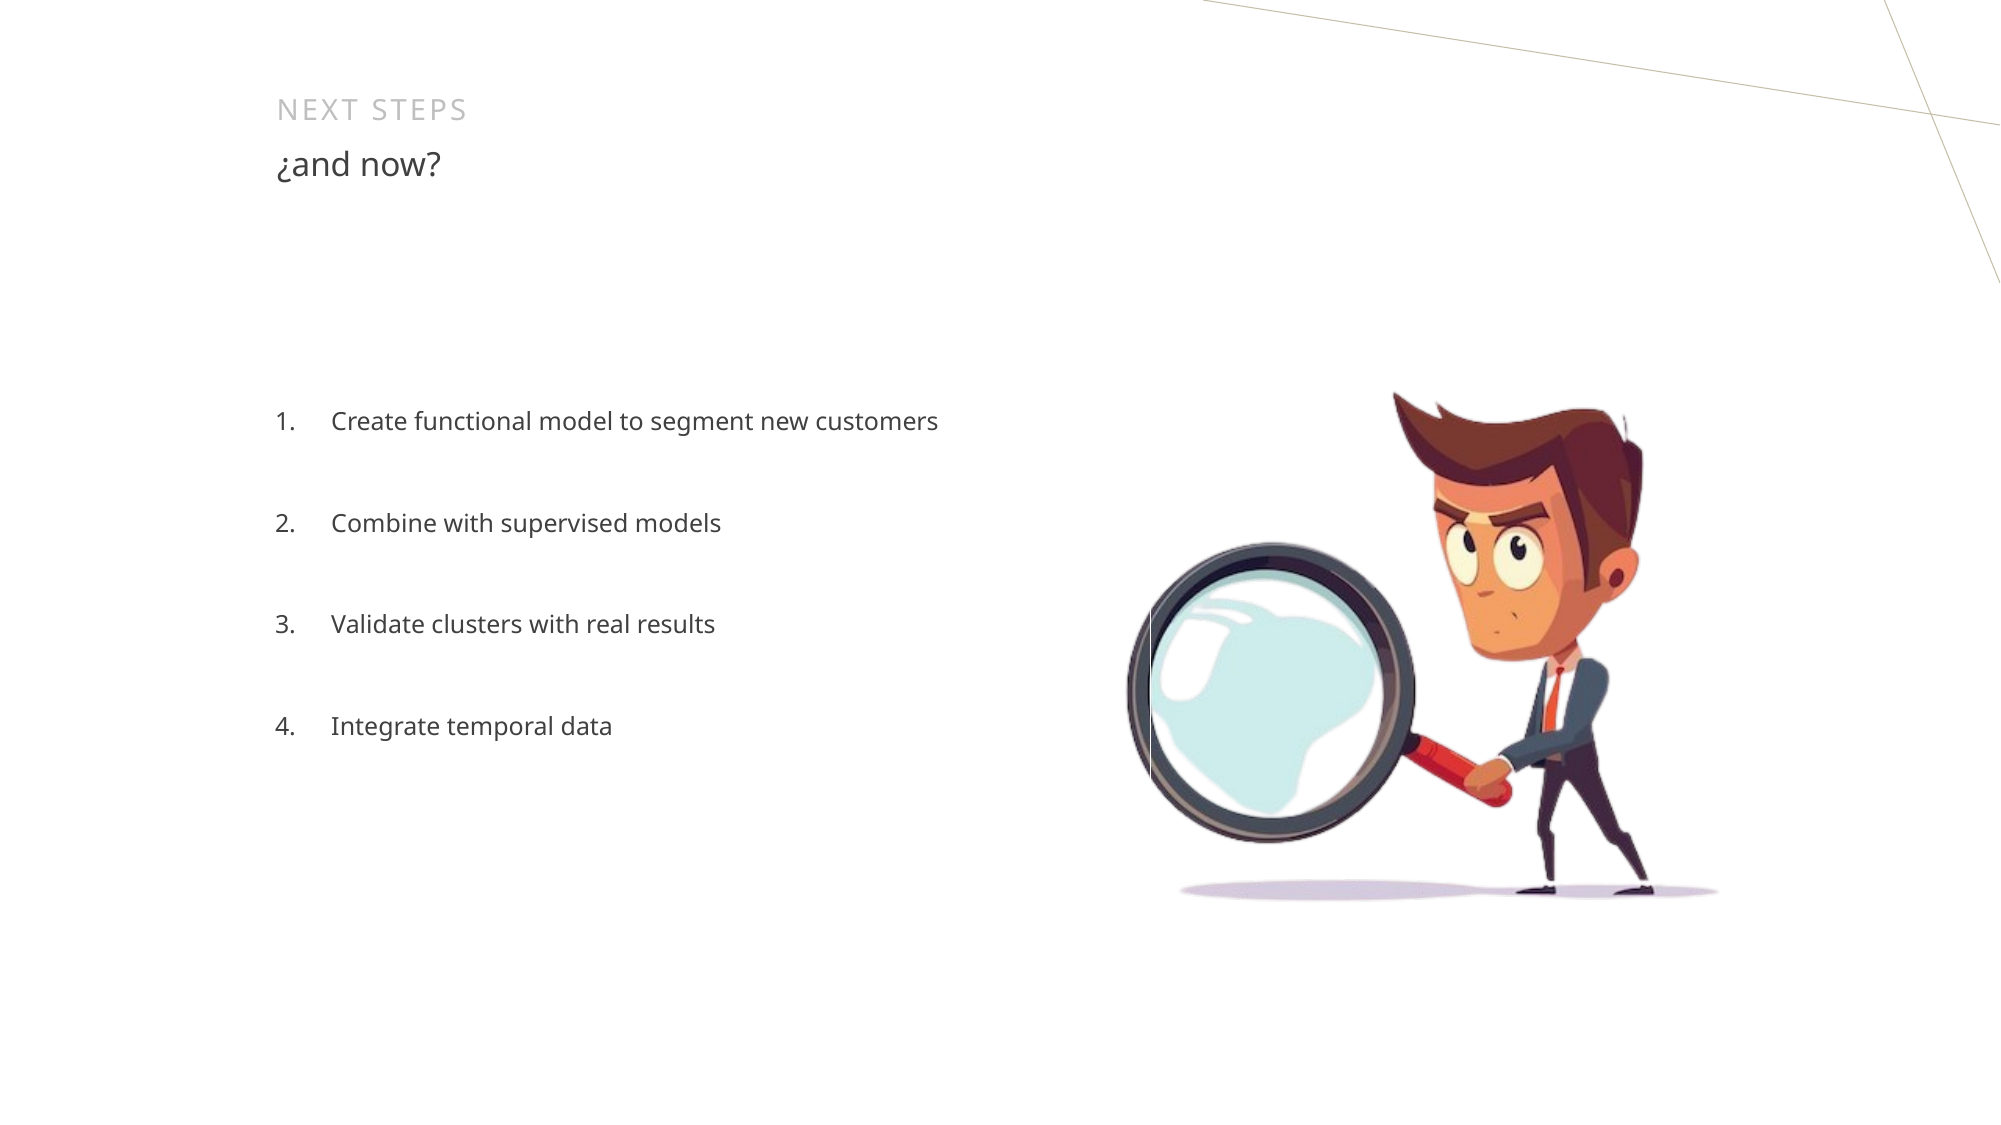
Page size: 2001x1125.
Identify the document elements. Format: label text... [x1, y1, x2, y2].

title Next steps [261, 80, 1153, 141]
text_box Create functional model to segment new customers Combine with supervised models Validate clusters with real results Integrate temporal data [259, 398, 912, 875]
picture [912, 375, 1891, 925]
text_box ¿and now? [262, 140, 1154, 201]
